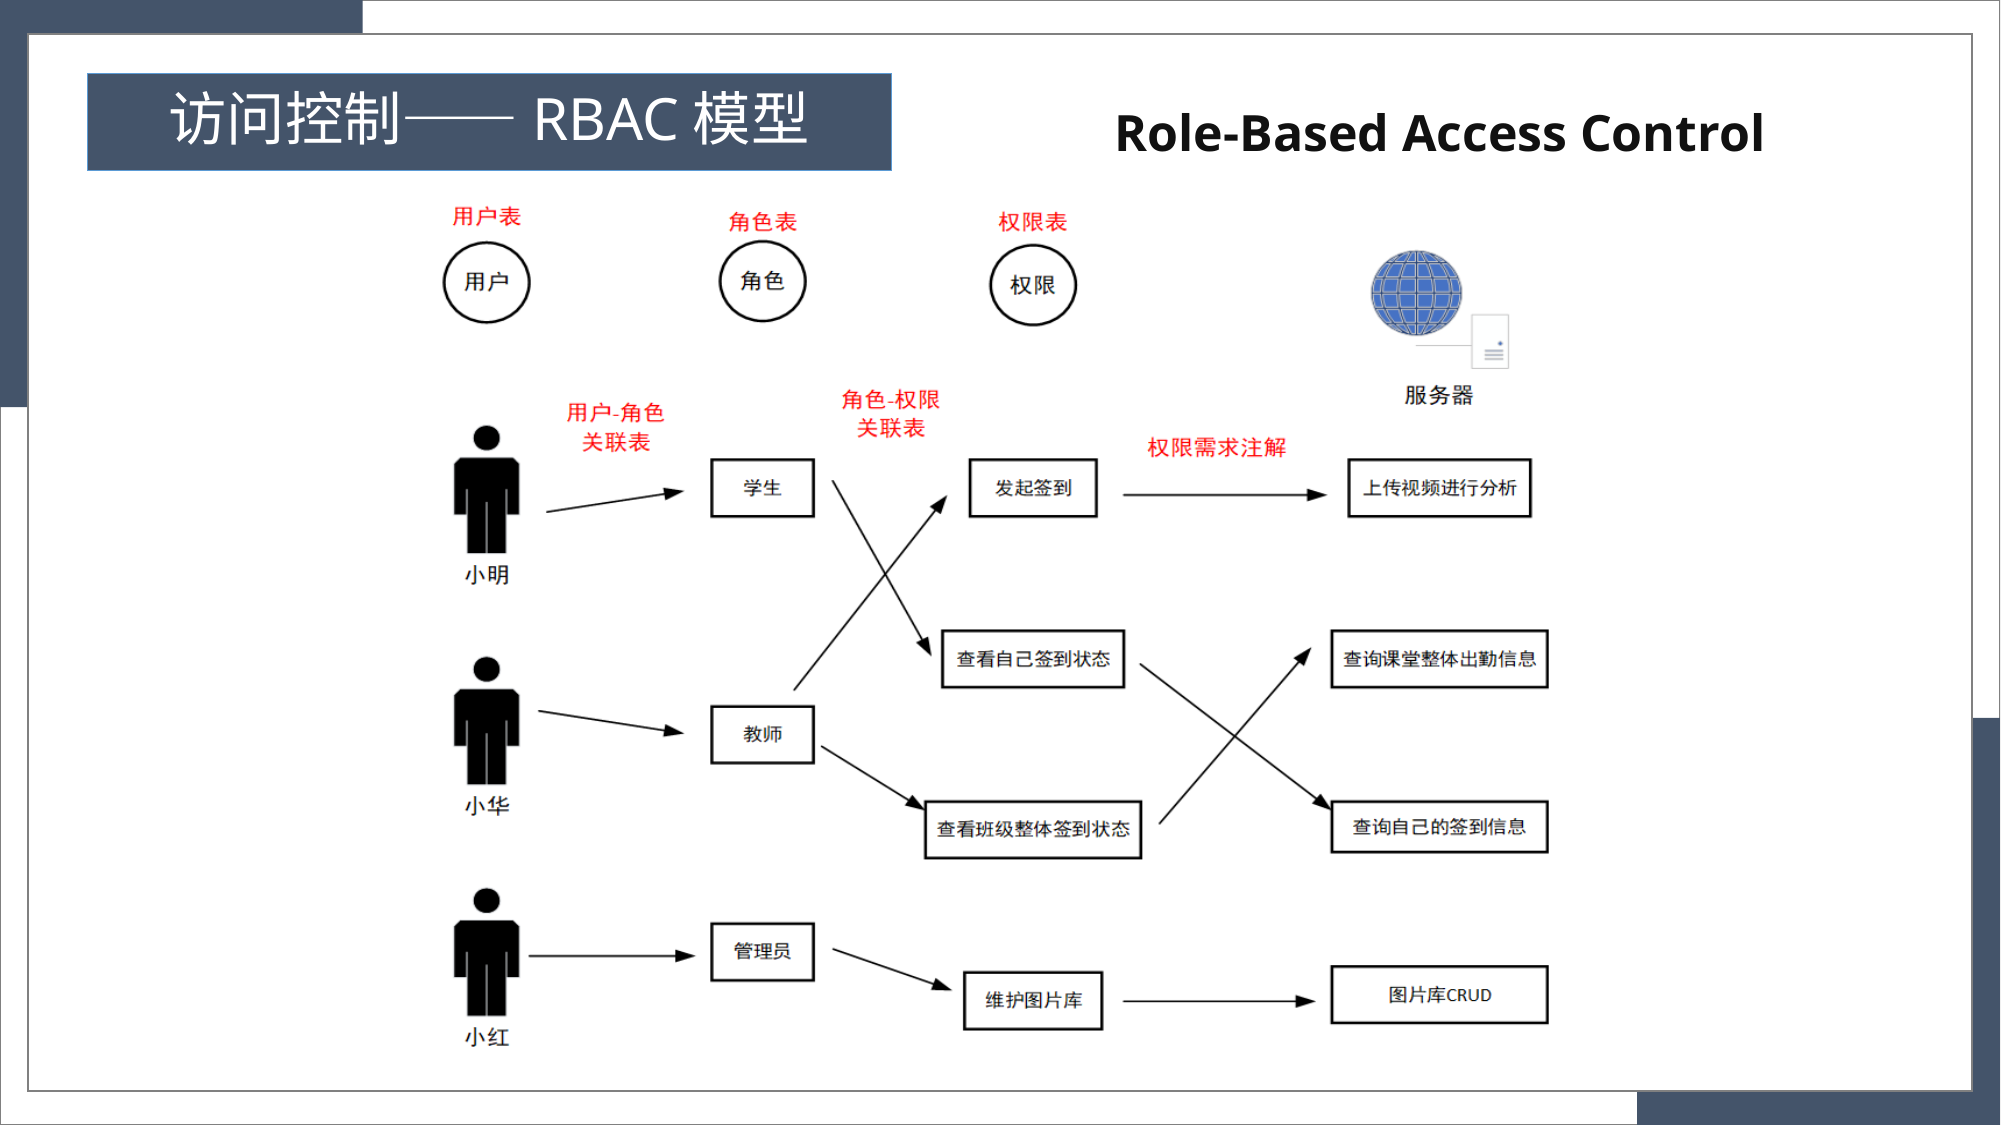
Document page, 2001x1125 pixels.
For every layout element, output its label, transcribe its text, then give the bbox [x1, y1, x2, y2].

text_box Role-Based Access Control [1099, 94, 1781, 170]
title 访问控制——RBAC模型 [87, 73, 892, 171]
picture [439, 199, 1550, 1060]
